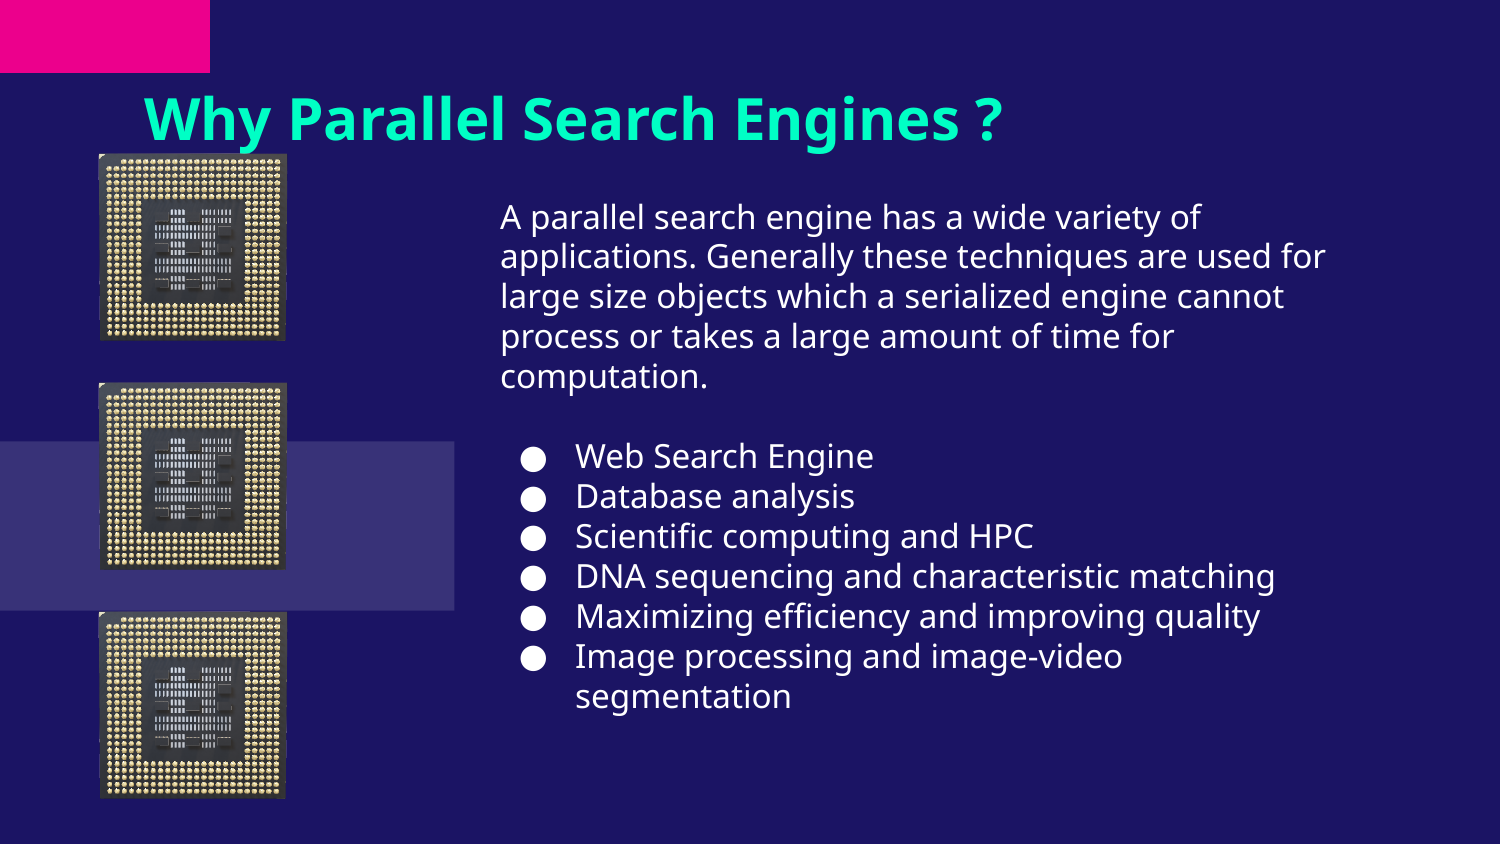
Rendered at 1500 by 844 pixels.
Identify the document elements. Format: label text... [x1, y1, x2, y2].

picture [97, 152, 288, 343]
picture [97, 610, 288, 801]
picture [97, 381, 288, 572]
title Why Parallel Search Engines ? [129, 67, 1362, 177]
subtitle A parallel search engine has a wide variety of applications. Generally these techniques are used for large size objects which a serialized engine cannot process or takes a large amount of time for computation. Web Search Engine Database analysis Scientific computing and HPC DNA sequencing and characteristic matching Maximizing efficiency and improving quality Image processing and image-video segmentation [485, 190, 1362, 721]
